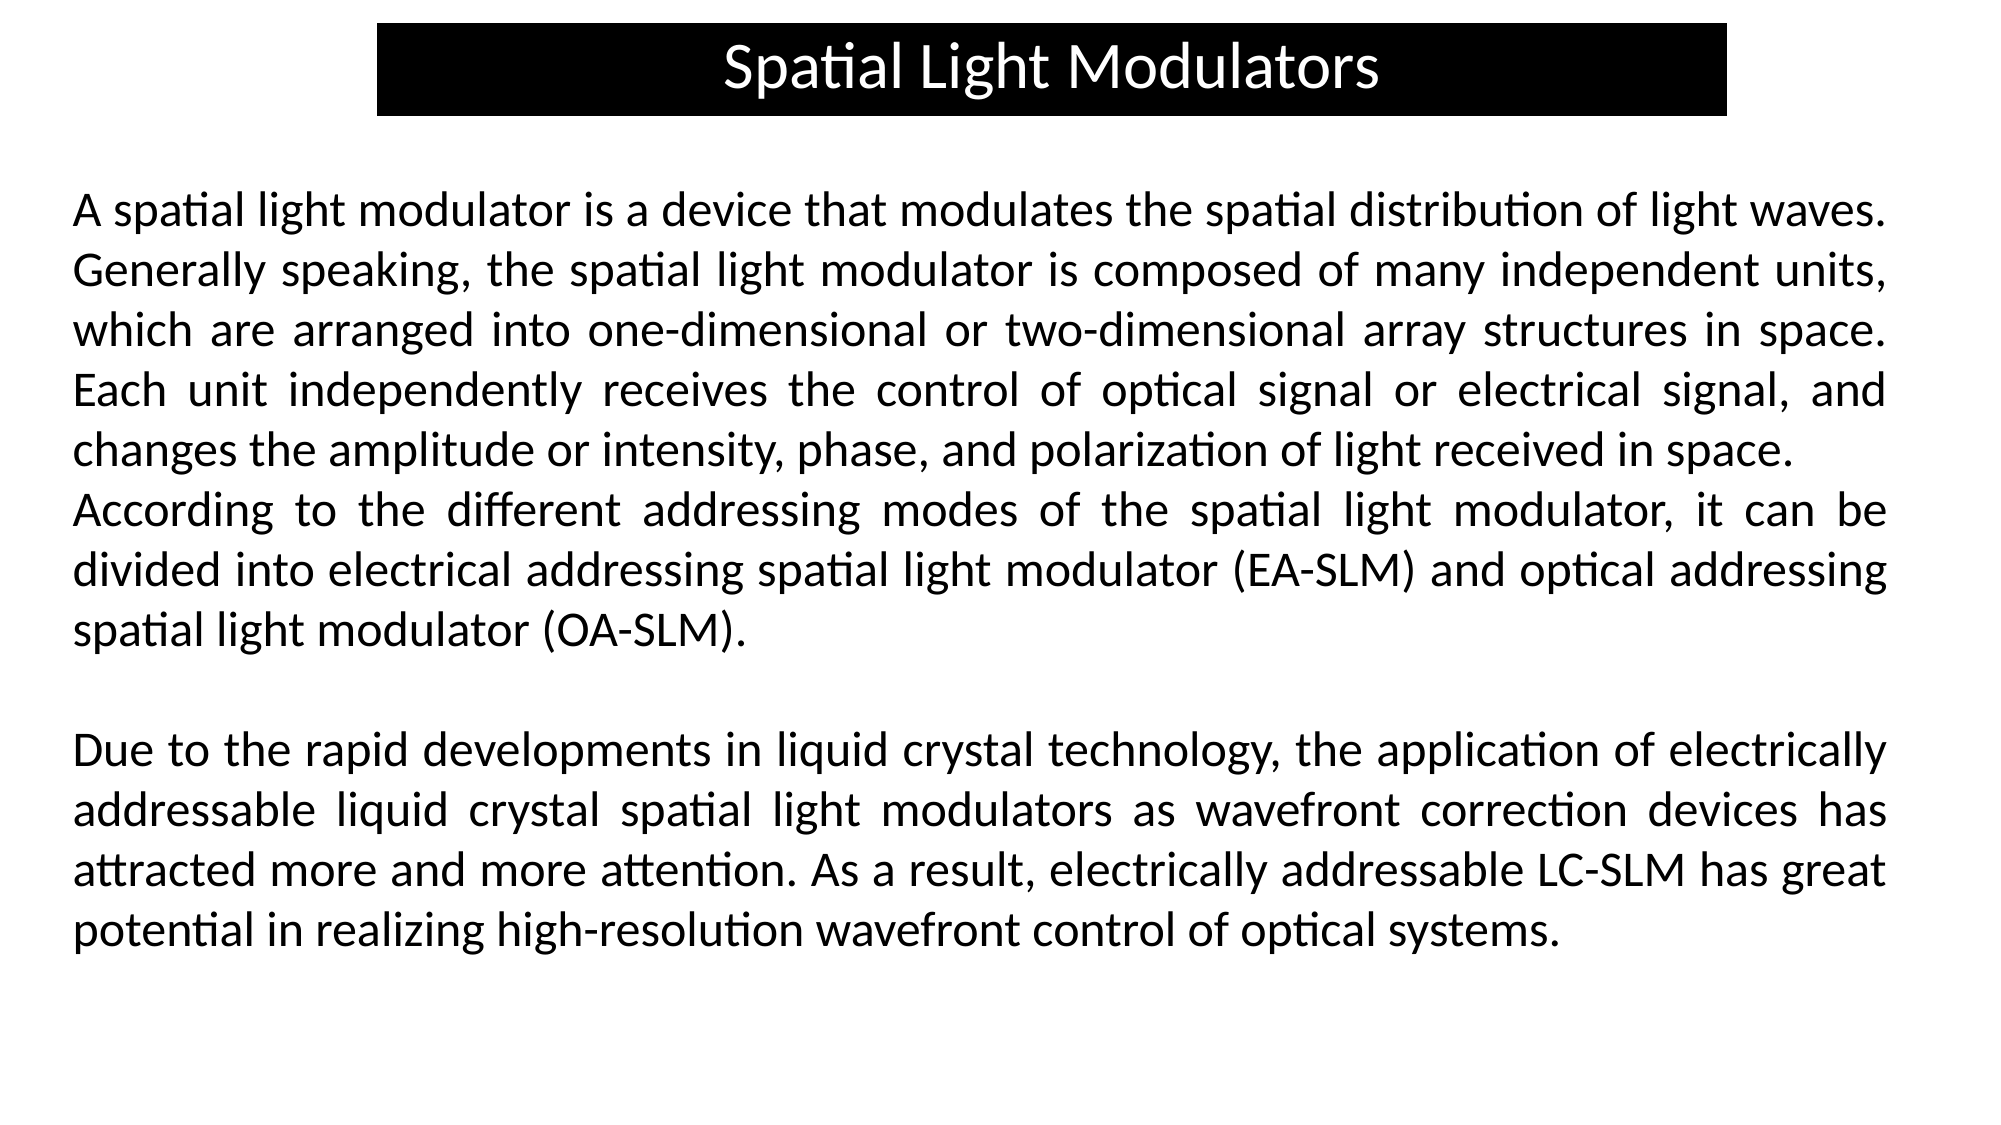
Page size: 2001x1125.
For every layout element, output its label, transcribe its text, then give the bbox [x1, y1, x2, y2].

table_header Spatial Light Modulators [377, 23, 1727, 116]
text_box A spatial light modulator is a device that modulates the spatial distribution of light waves. Generally speaking, the spatial light modulator is composed of many independent units, which are arranged into one-dimensional or two-dimensional array structures in space. Each unit independently receives the control of optical signal or electrical signal, and changes the amplitude or intensity, phase, and polarization of light received in space. According to the different addressing modes of the spatial light modulator, it can be divided into electrical addressing spatial light modulator (EA-SLM) and optical addressing spatial light modulator (OA-SLM). Due to the rapid developments in liquid crystal technology, the application of electrically addressable liquid crystal spatial light modulators as wavefront correction devices has attracted more and more attention. As a result, electrically addressable LC-SLM has great potential in realizing high-resolution wavefront control of optical systems. [57, 168, 1904, 964]
